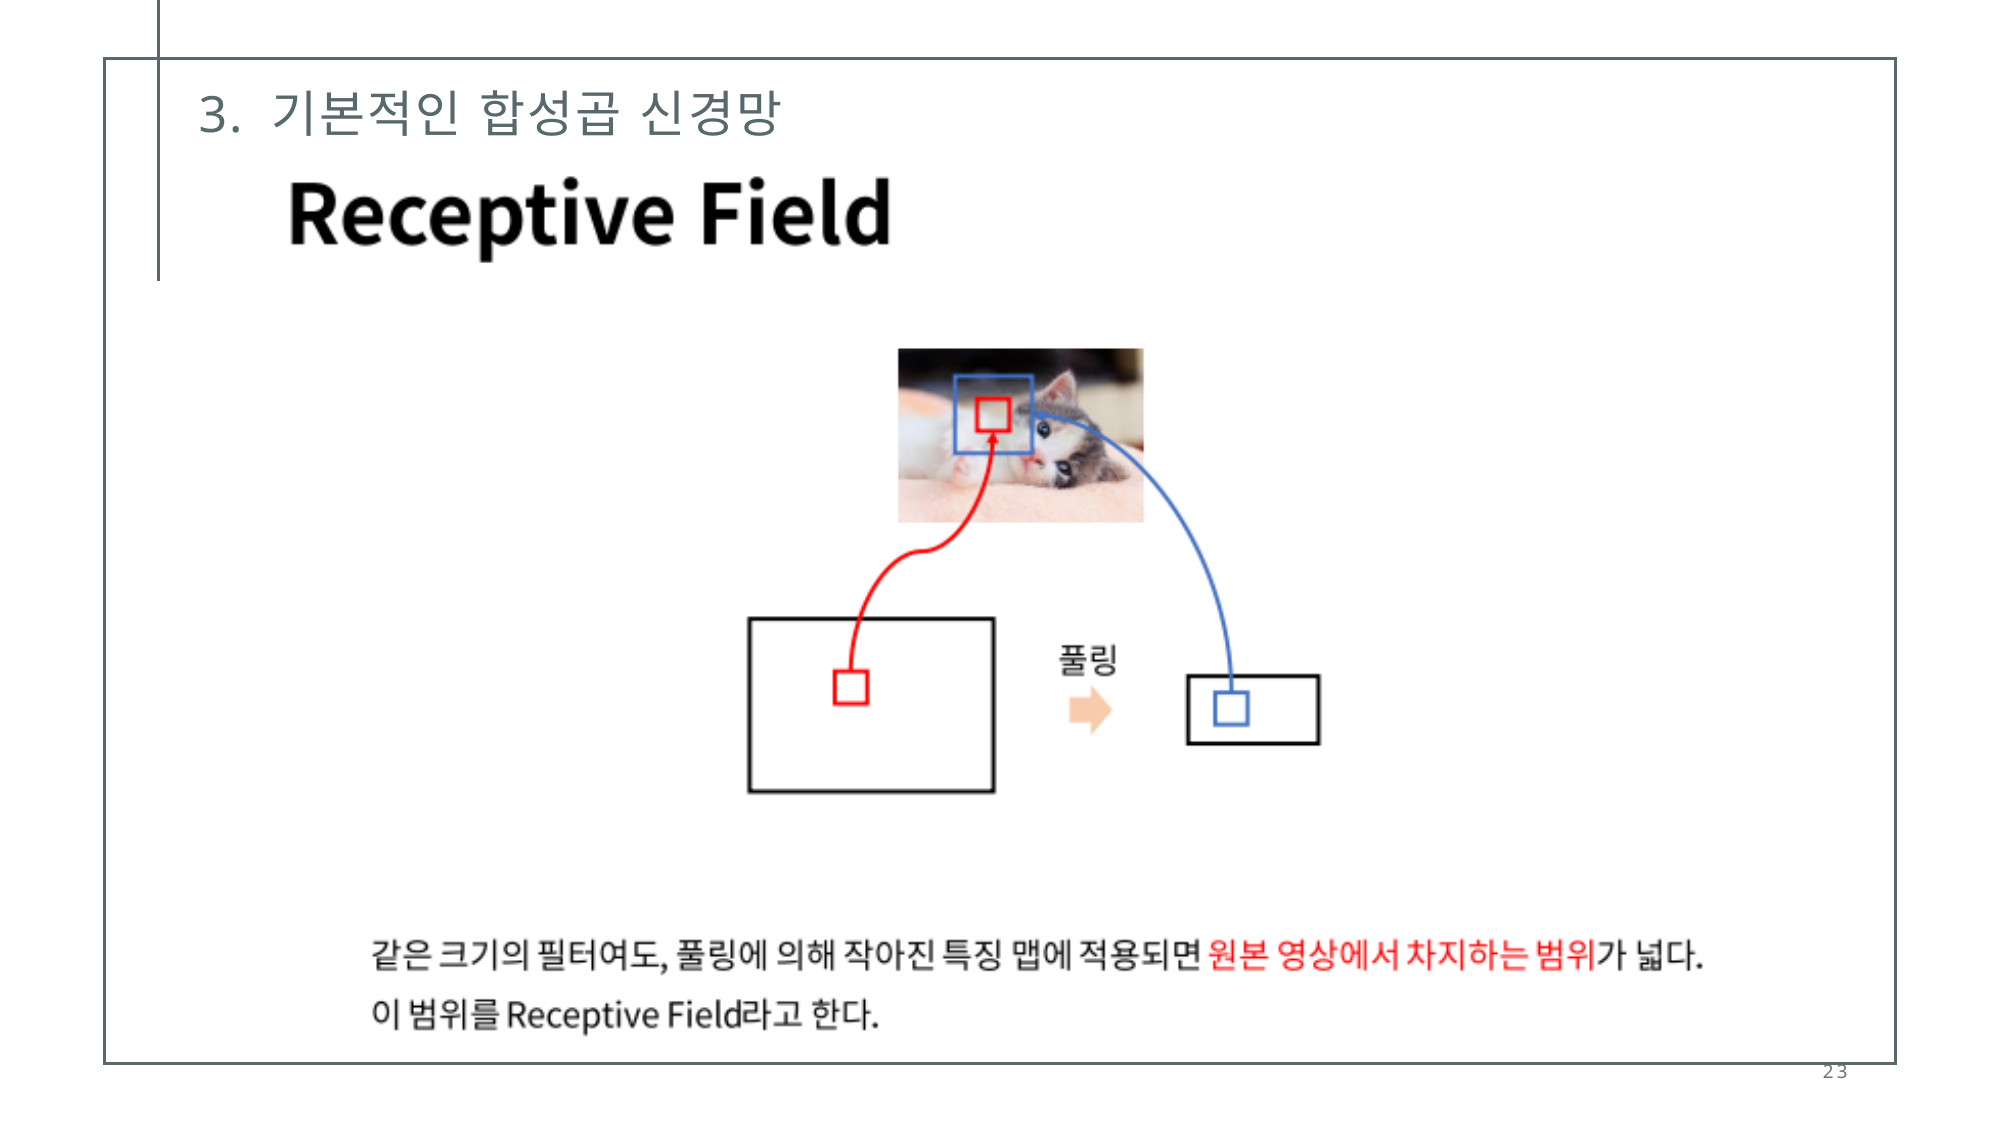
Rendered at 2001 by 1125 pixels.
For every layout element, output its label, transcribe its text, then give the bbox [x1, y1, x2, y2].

picture [279, 173, 1721, 1047]
title 3. 기본적인 합성곱 신경망 [183, 58, 862, 289]
slide_number 23 [1412, 1042, 1863, 1103]
text_box [104, 57, 1896, 1065]
